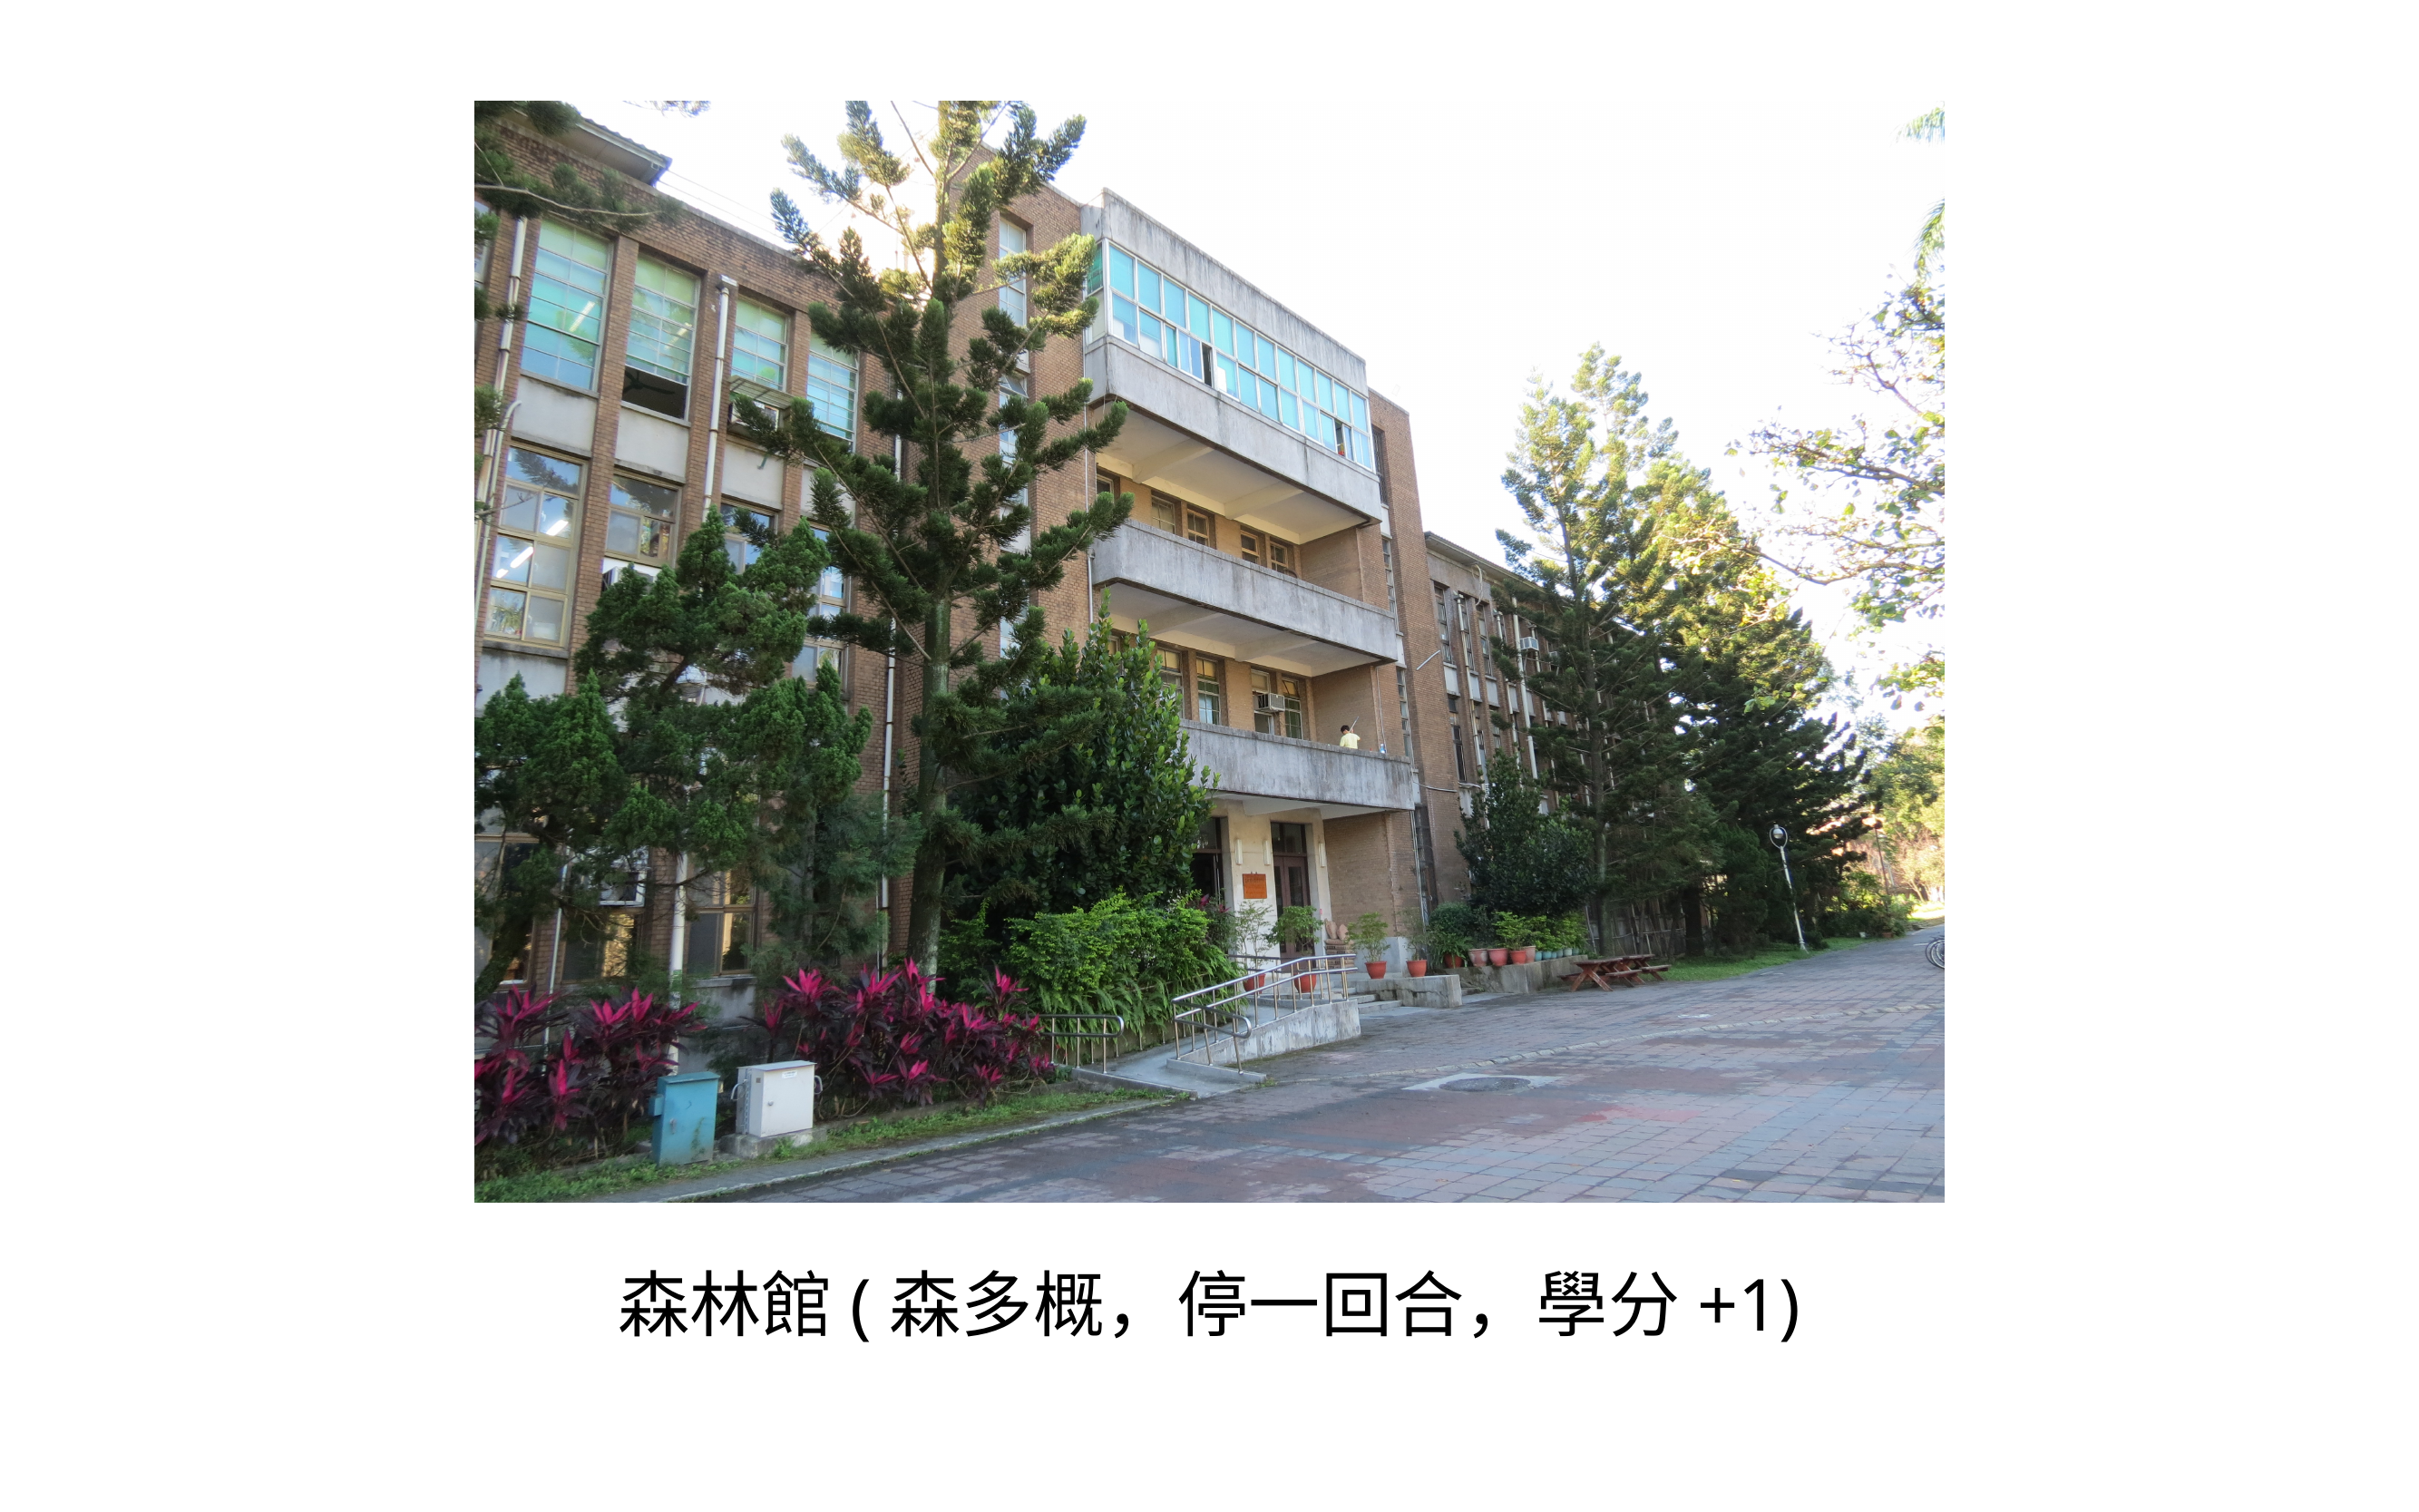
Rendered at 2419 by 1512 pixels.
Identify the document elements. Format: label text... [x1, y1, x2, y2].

subtitle 森林館(森多概，停一回合，學分+1) [479, 1252, 1940, 1410]
picture [474, 100, 1945, 1203]
